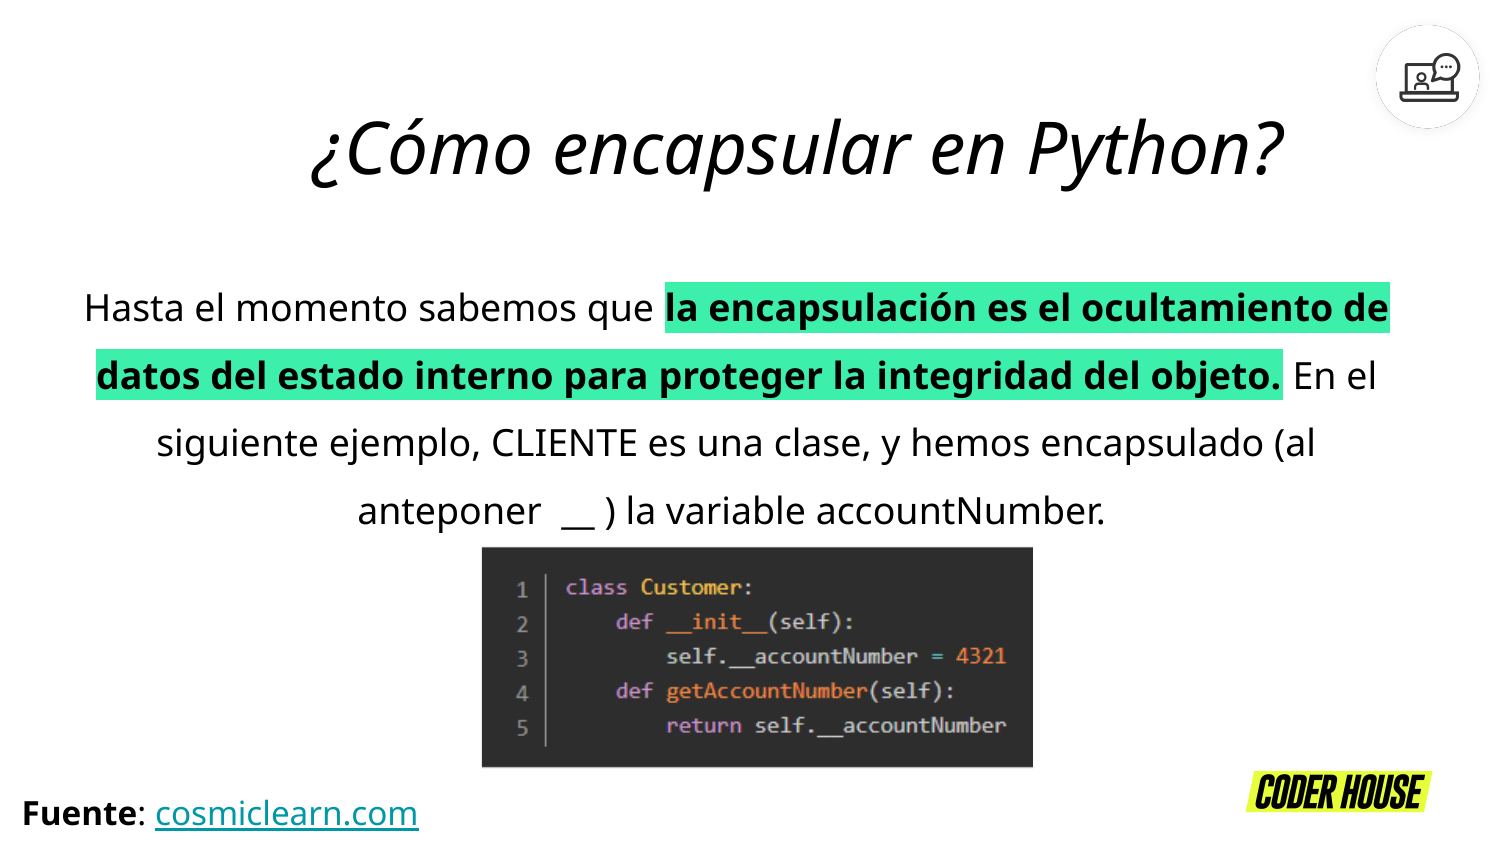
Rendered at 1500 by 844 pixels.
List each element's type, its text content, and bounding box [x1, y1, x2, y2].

text_box ¿Cómo encapsular en Python? [278, 86, 1320, 199]
picture [1363, 12, 1492, 141]
text_box Fuente: cosmiclearn.com [6, 777, 489, 844]
picture [1241, 764, 1437, 819]
text_box Hasta el momento sabemos que la encapsulación es el ocultamiento de datos del estado interno para proteger la integridad del objeto. En el siguiente ejemplo, CLIENTE es una clase, y hemos encapsulado (al anteponer __ ) la variable accountNumber. [48, 246, 1426, 522]
picture [481, 546, 1034, 769]
